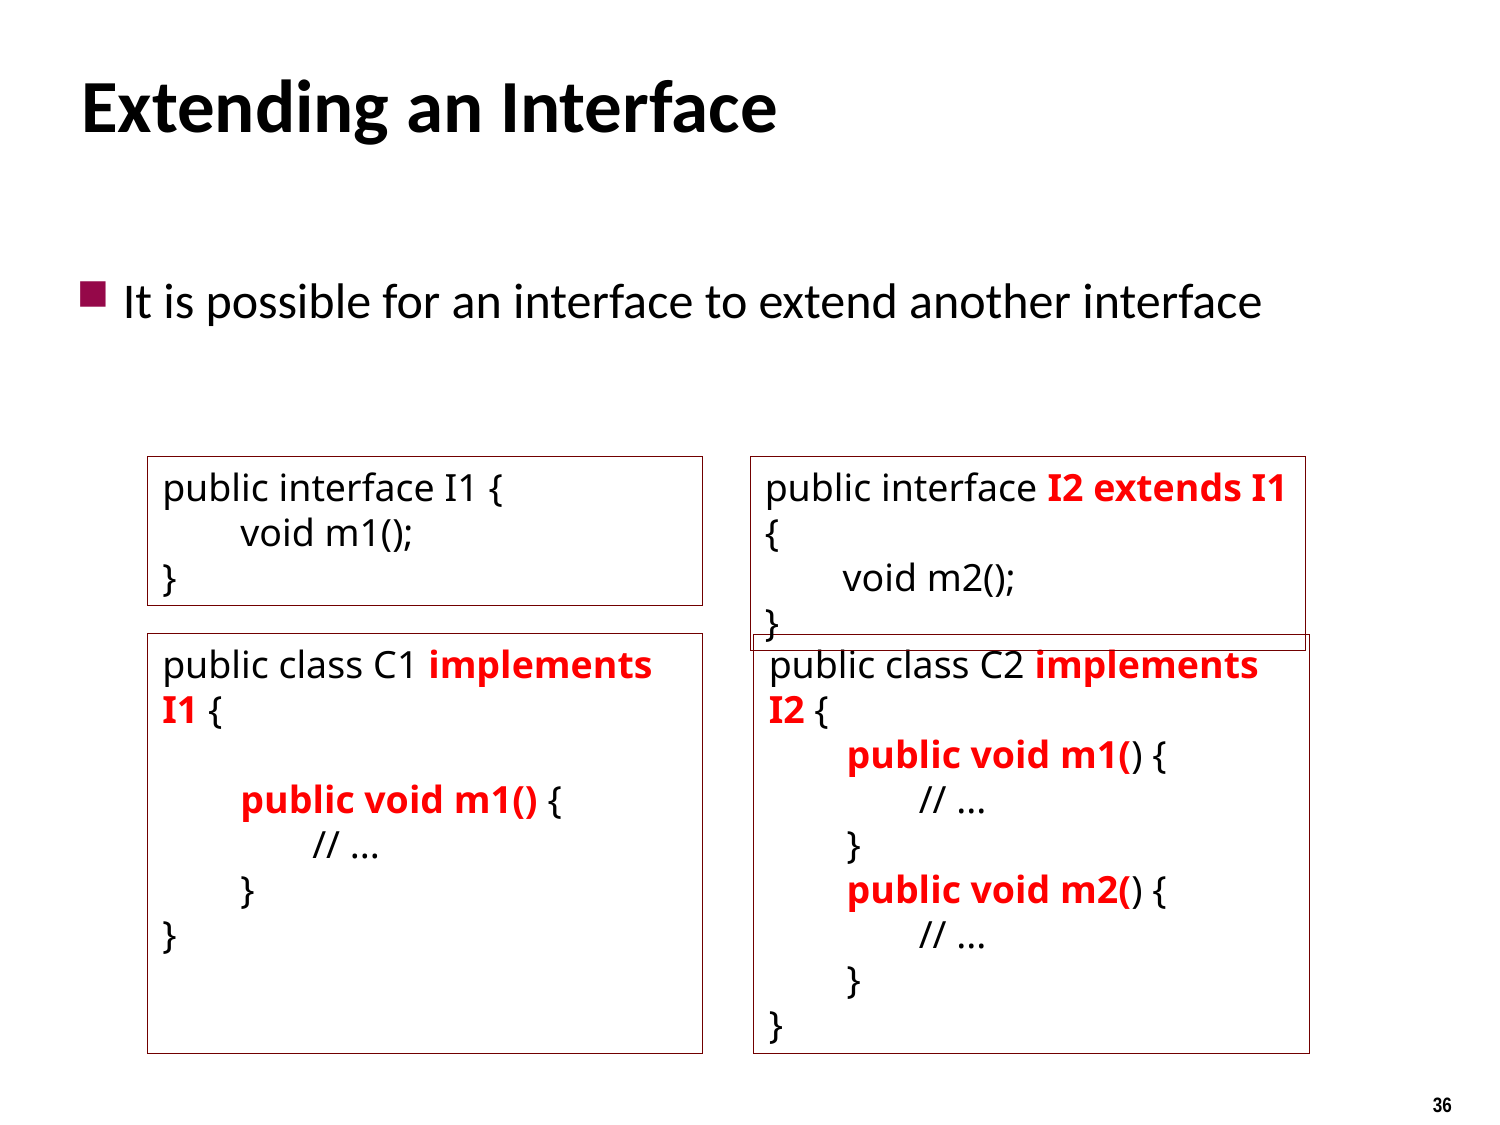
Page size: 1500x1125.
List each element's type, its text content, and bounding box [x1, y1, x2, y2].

title Extending an Interface [74, 12, 1438, 192]
text_box public class C2 implements I2 { public void m1() { // ... } public void m2() { // ... } } [753, 634, 1310, 1054]
text_box public interface I1 { void m1(); } [147, 456, 703, 606]
text_box public interface I2 extends I1 { void m2(); } [750, 456, 1306, 651]
text_box public class C1 implements I1 { public void m1() { // ... } } [147, 633, 703, 1054]
list It is possible for an interface to extend another interface [74, 262, 1426, 457]
